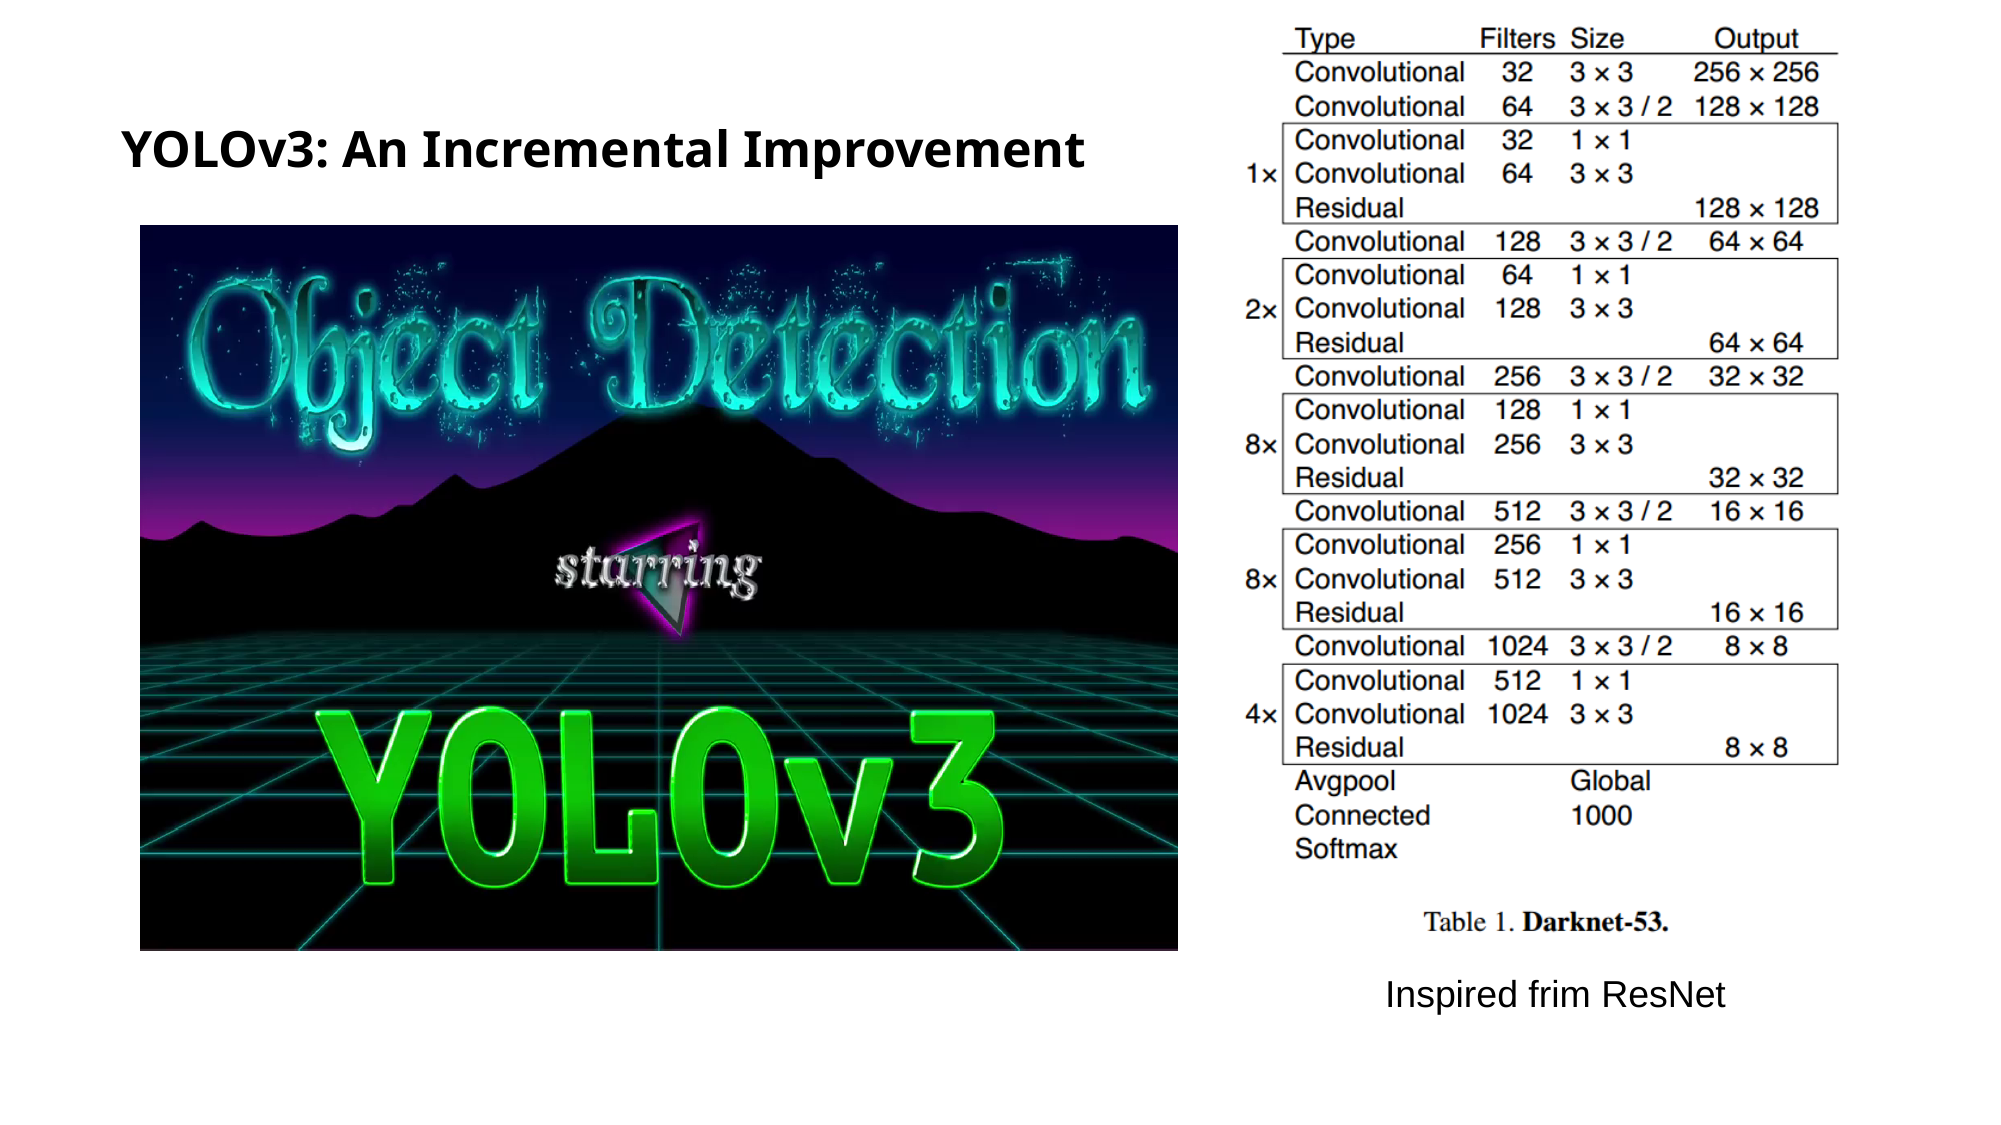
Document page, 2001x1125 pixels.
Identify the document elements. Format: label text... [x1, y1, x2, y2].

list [139, 224, 1179, 952]
text_box Inspired frim ResNet [1370, 962, 1787, 1067]
title YOLOv3: An Incremental Improvement [106, 42, 1227, 260]
picture [1227, 11, 1866, 937]
